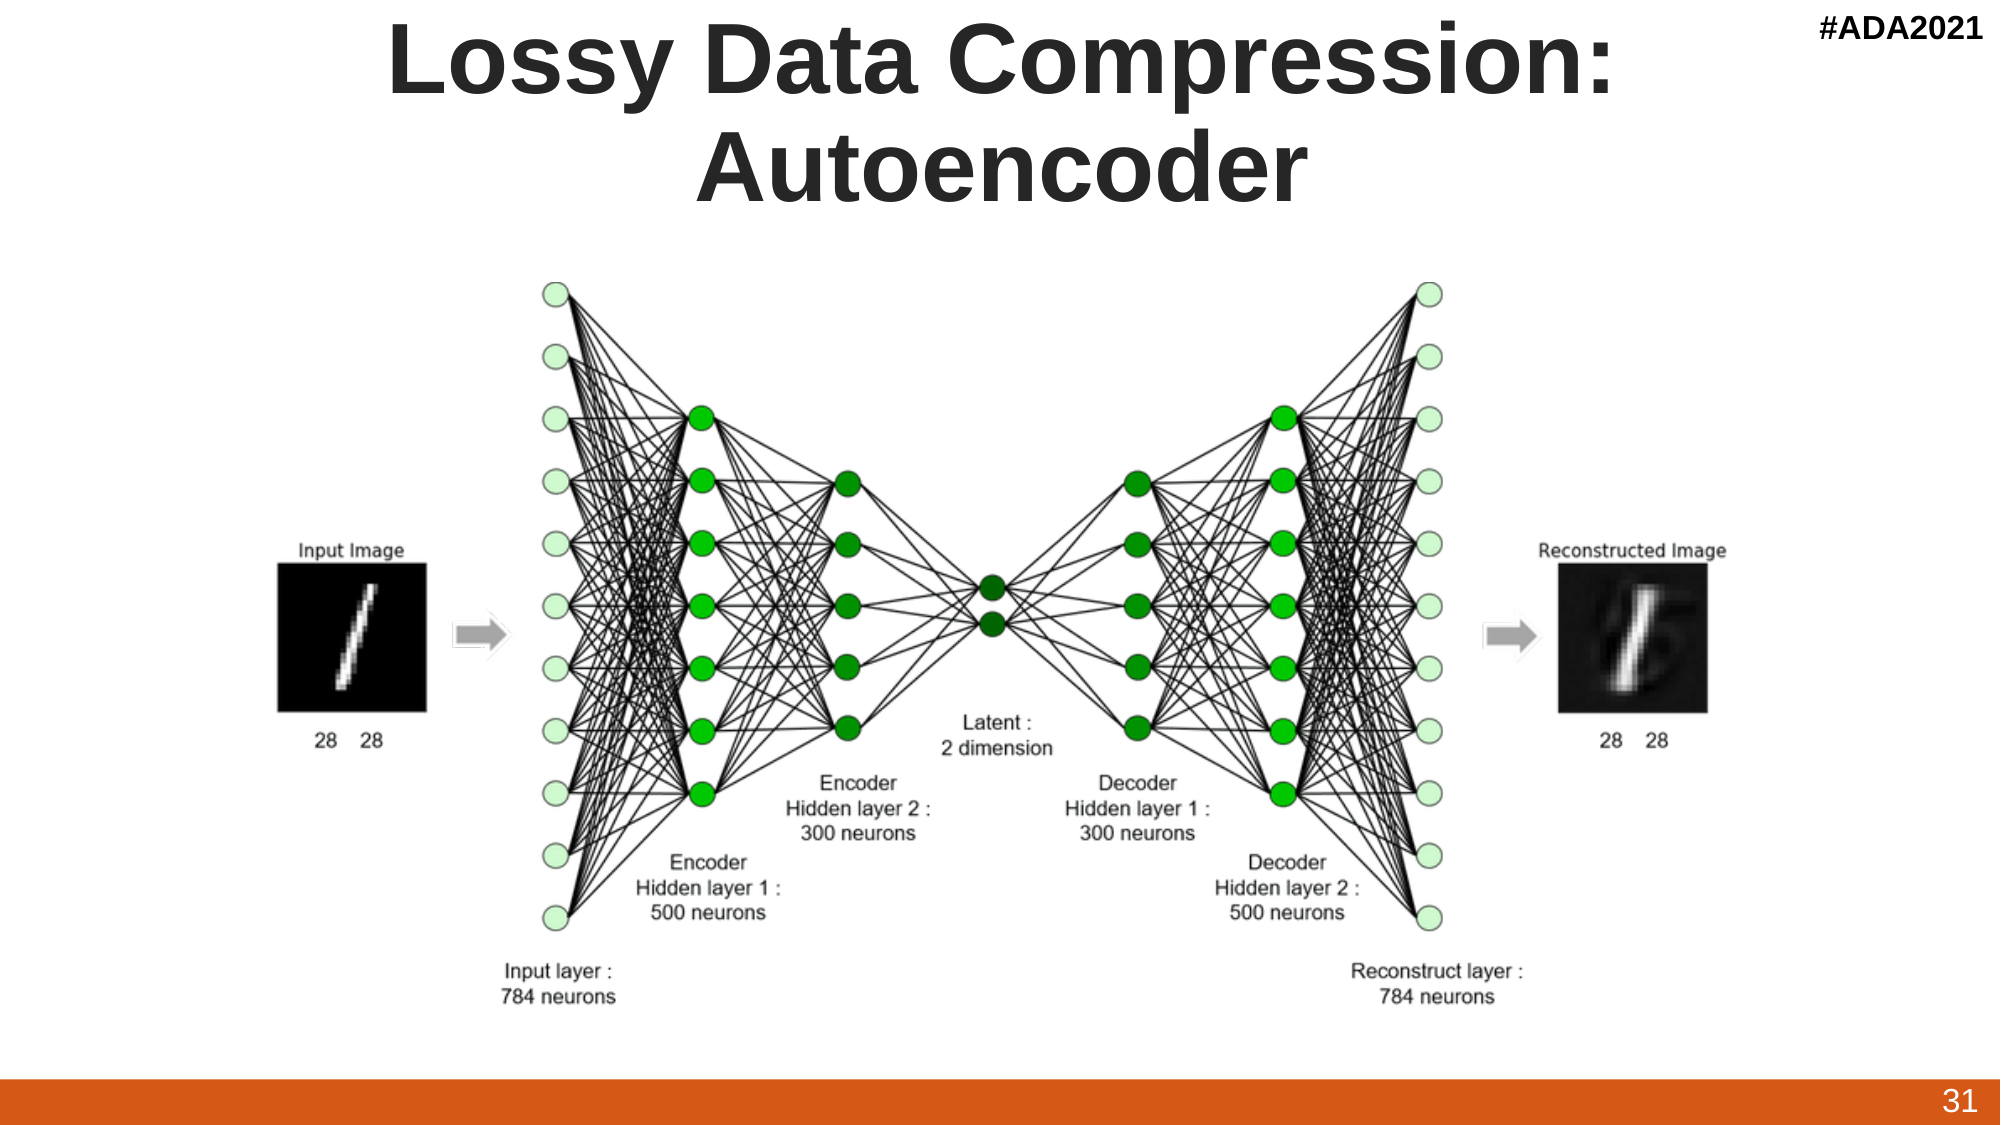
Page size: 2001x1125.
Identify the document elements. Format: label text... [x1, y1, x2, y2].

picture [265, 282, 1735, 1022]
list Lossy Data Compression: Autoencoder [53, 55, 1952, 175]
slide_number 31 [1927, 1071, 2000, 1125]
